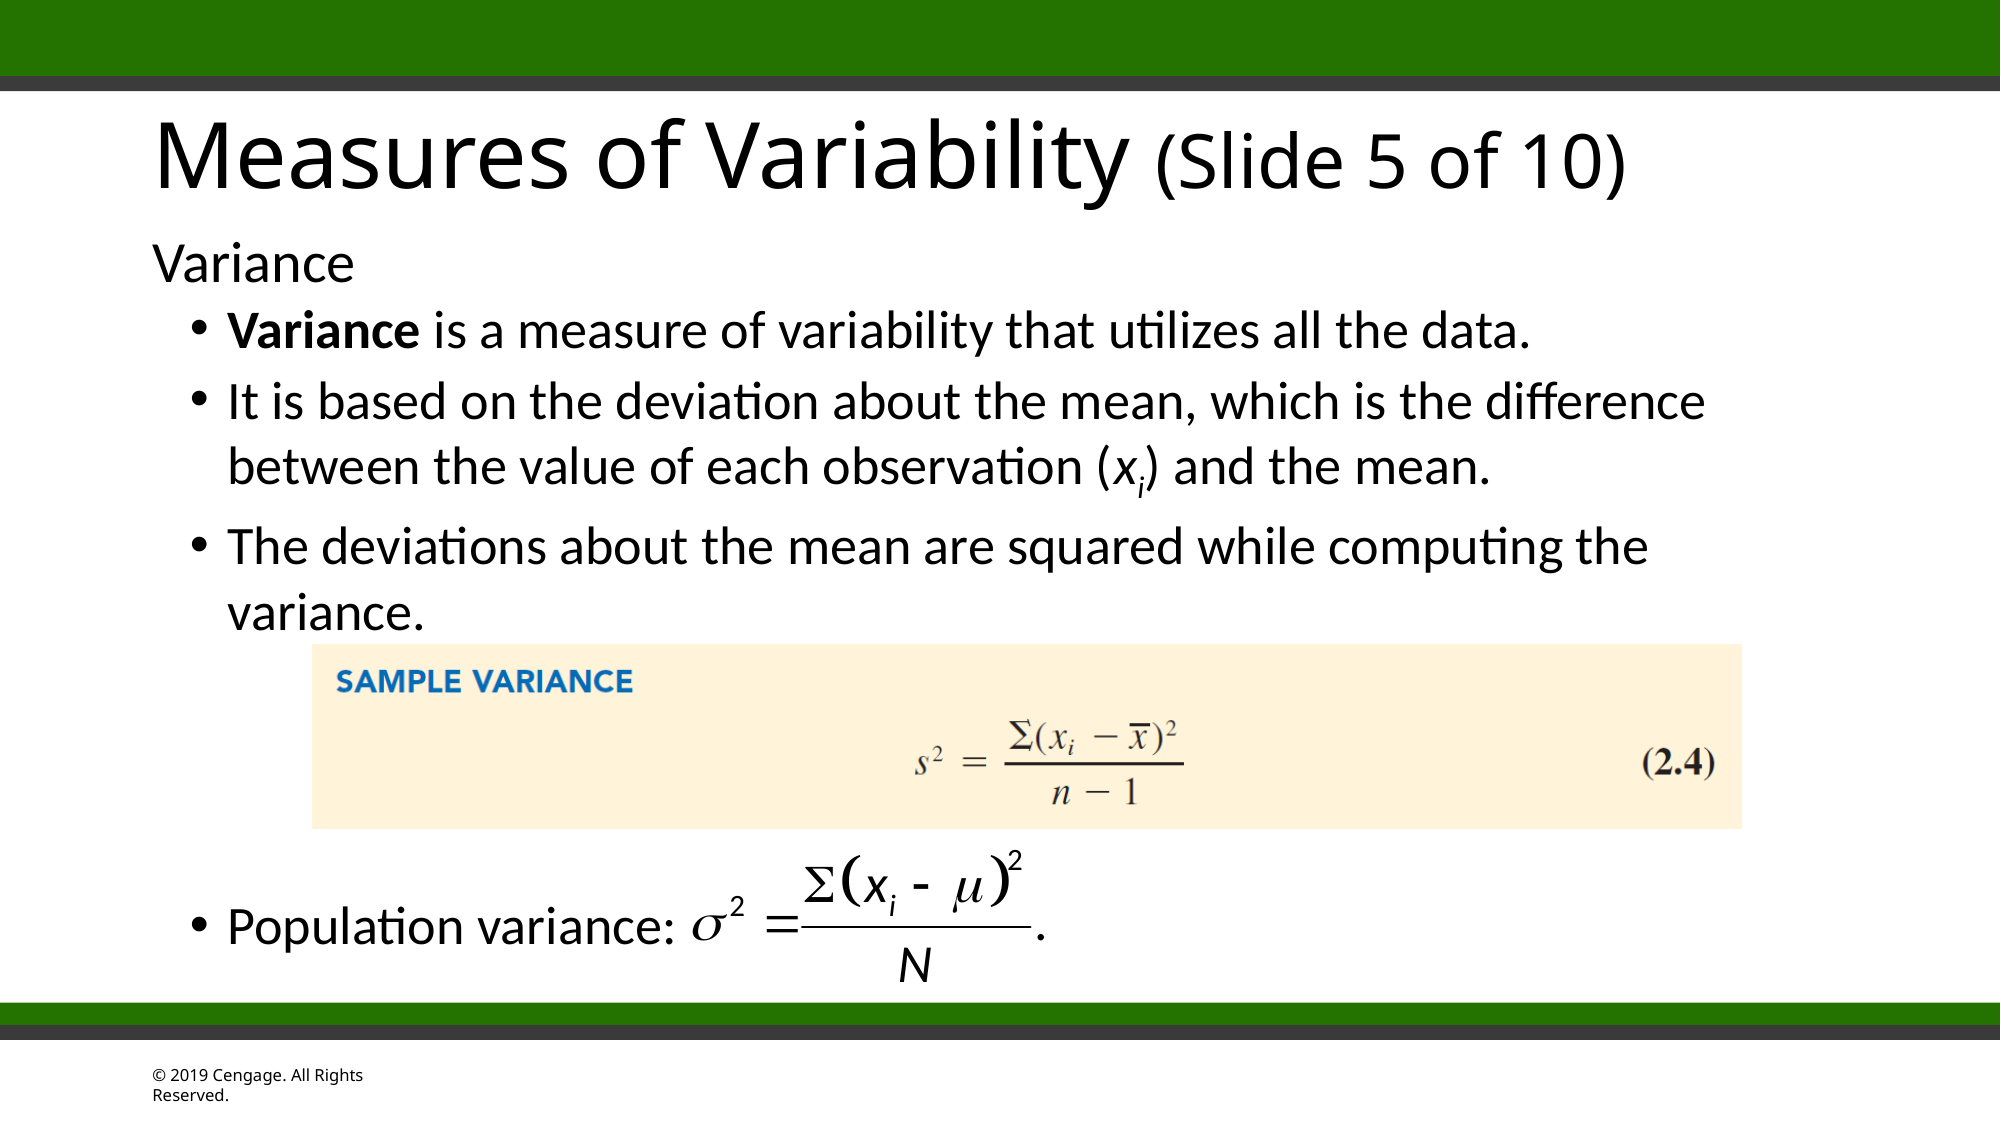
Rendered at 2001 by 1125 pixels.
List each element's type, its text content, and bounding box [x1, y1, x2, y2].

list Variance Variance is a measure of variability that utilizes all the data. It is based on the deviation about the mean, which is the difference between the value of each observation (xi) and the mean. The deviations about the mean are squared while computing the variance. [137, 216, 1863, 670]
title Measures of Variability (Slide 5 of 10) [137, 101, 1863, 216]
list Population variance: [137, 890, 1898, 996]
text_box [684, 833, 1056, 995]
picture [304, 640, 1745, 829]
